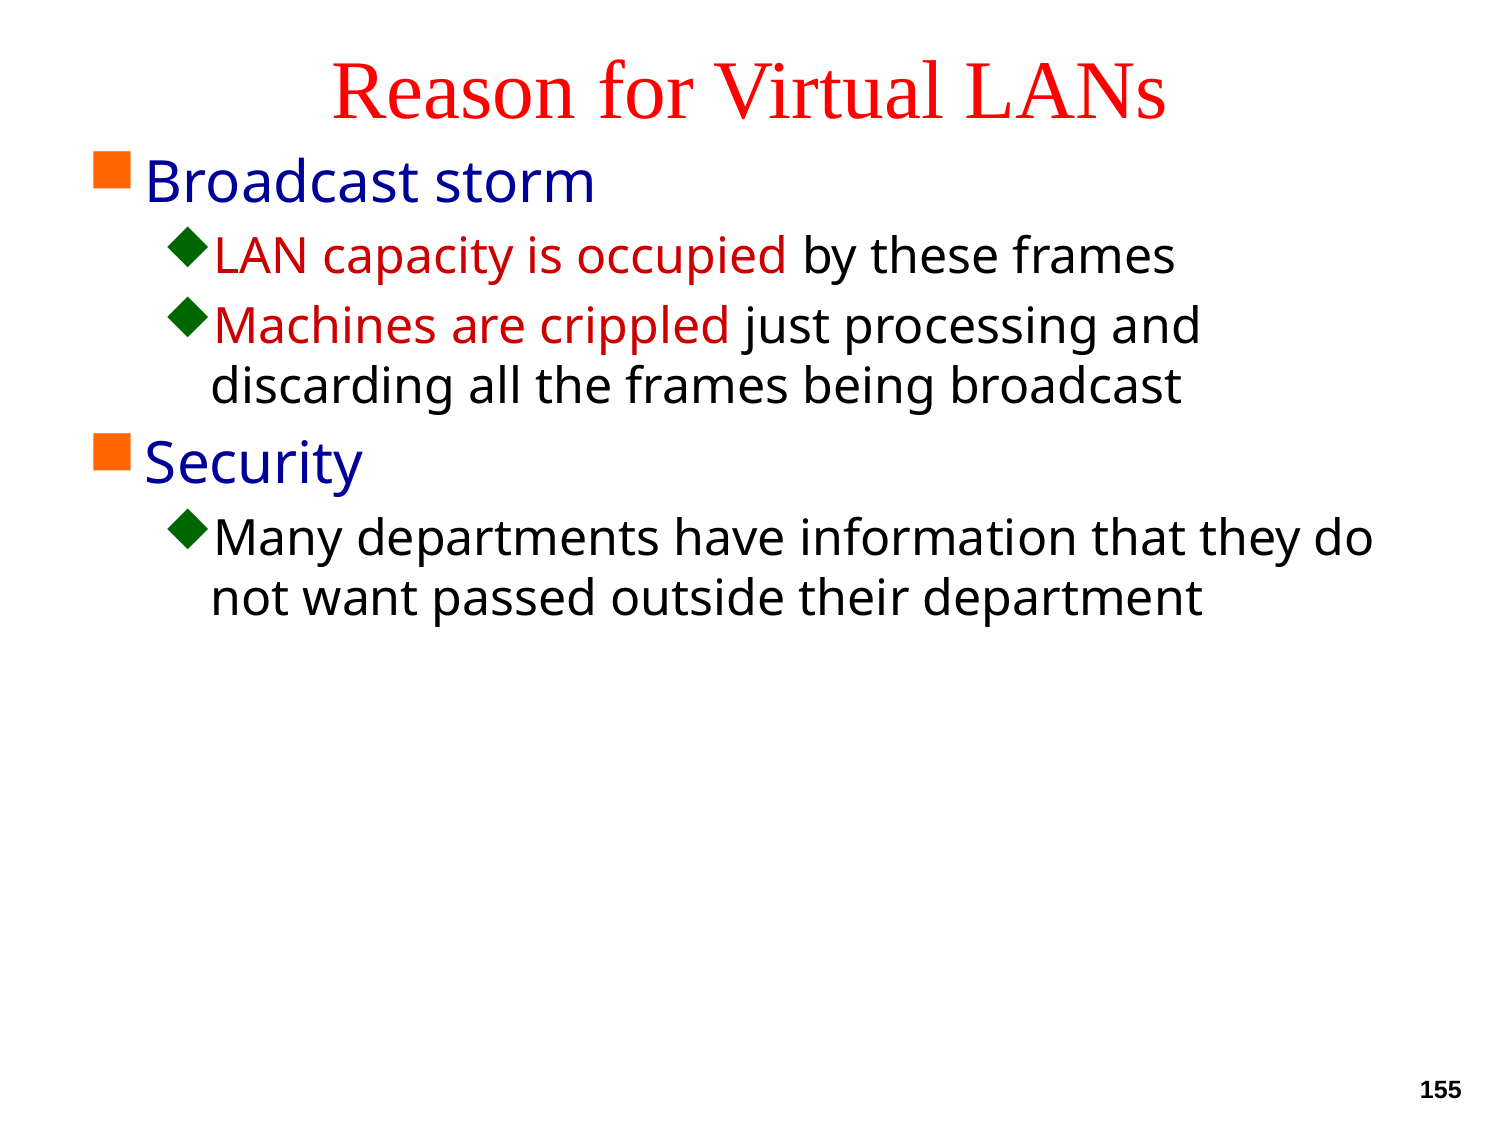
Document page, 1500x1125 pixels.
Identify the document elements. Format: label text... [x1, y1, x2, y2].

text_box Broadcast storm LAN capacity is occupied by these frames Machines are crippled just processing and discarding all the frames being broadcast Security Many departments have information that they do not want passed outside their department [73, 136, 1468, 1040]
title Reason for Virtual LANs [75, 32, 1425, 136]
